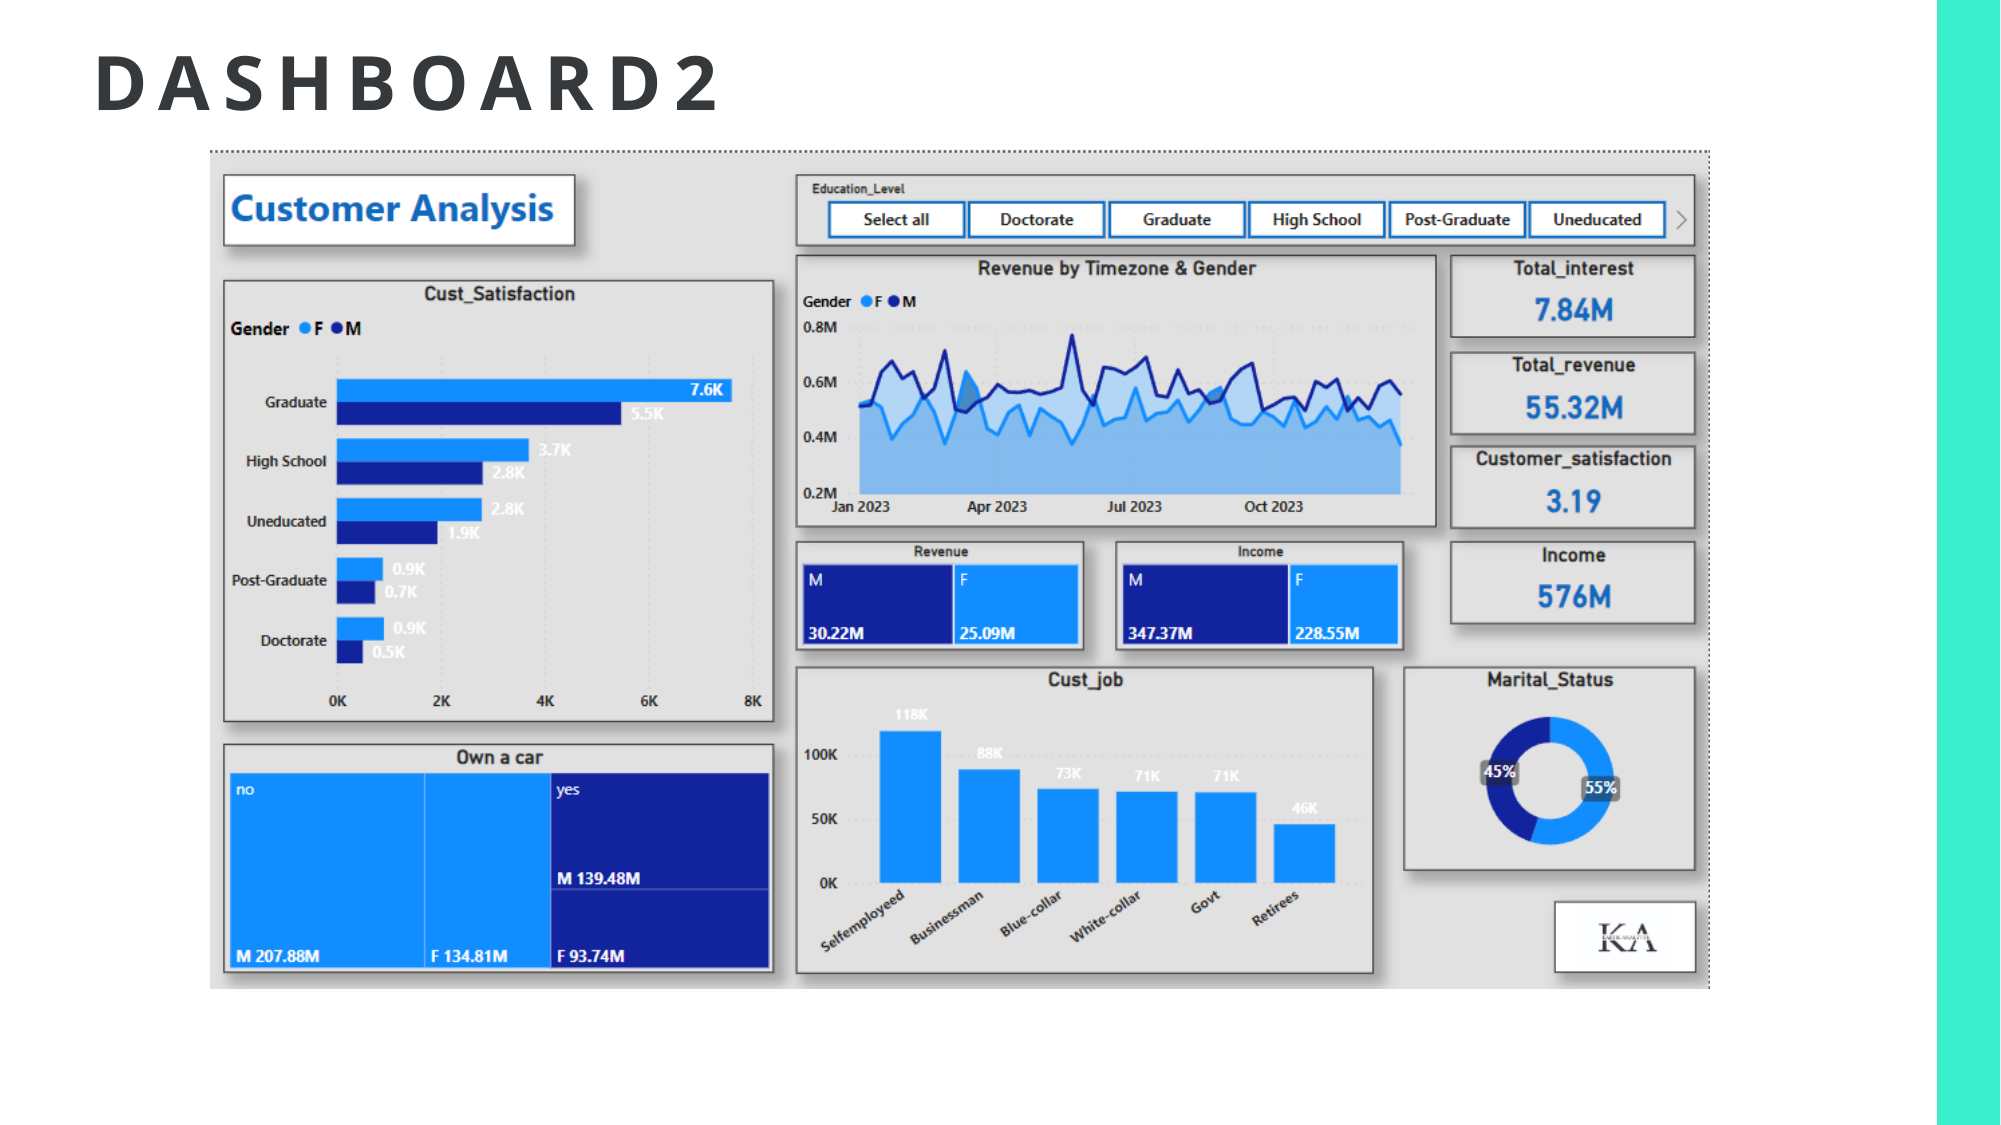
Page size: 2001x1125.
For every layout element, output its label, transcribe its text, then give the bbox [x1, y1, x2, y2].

title Dashboard2 [0, 22, 811, 150]
picture [210, 149, 1710, 989]
